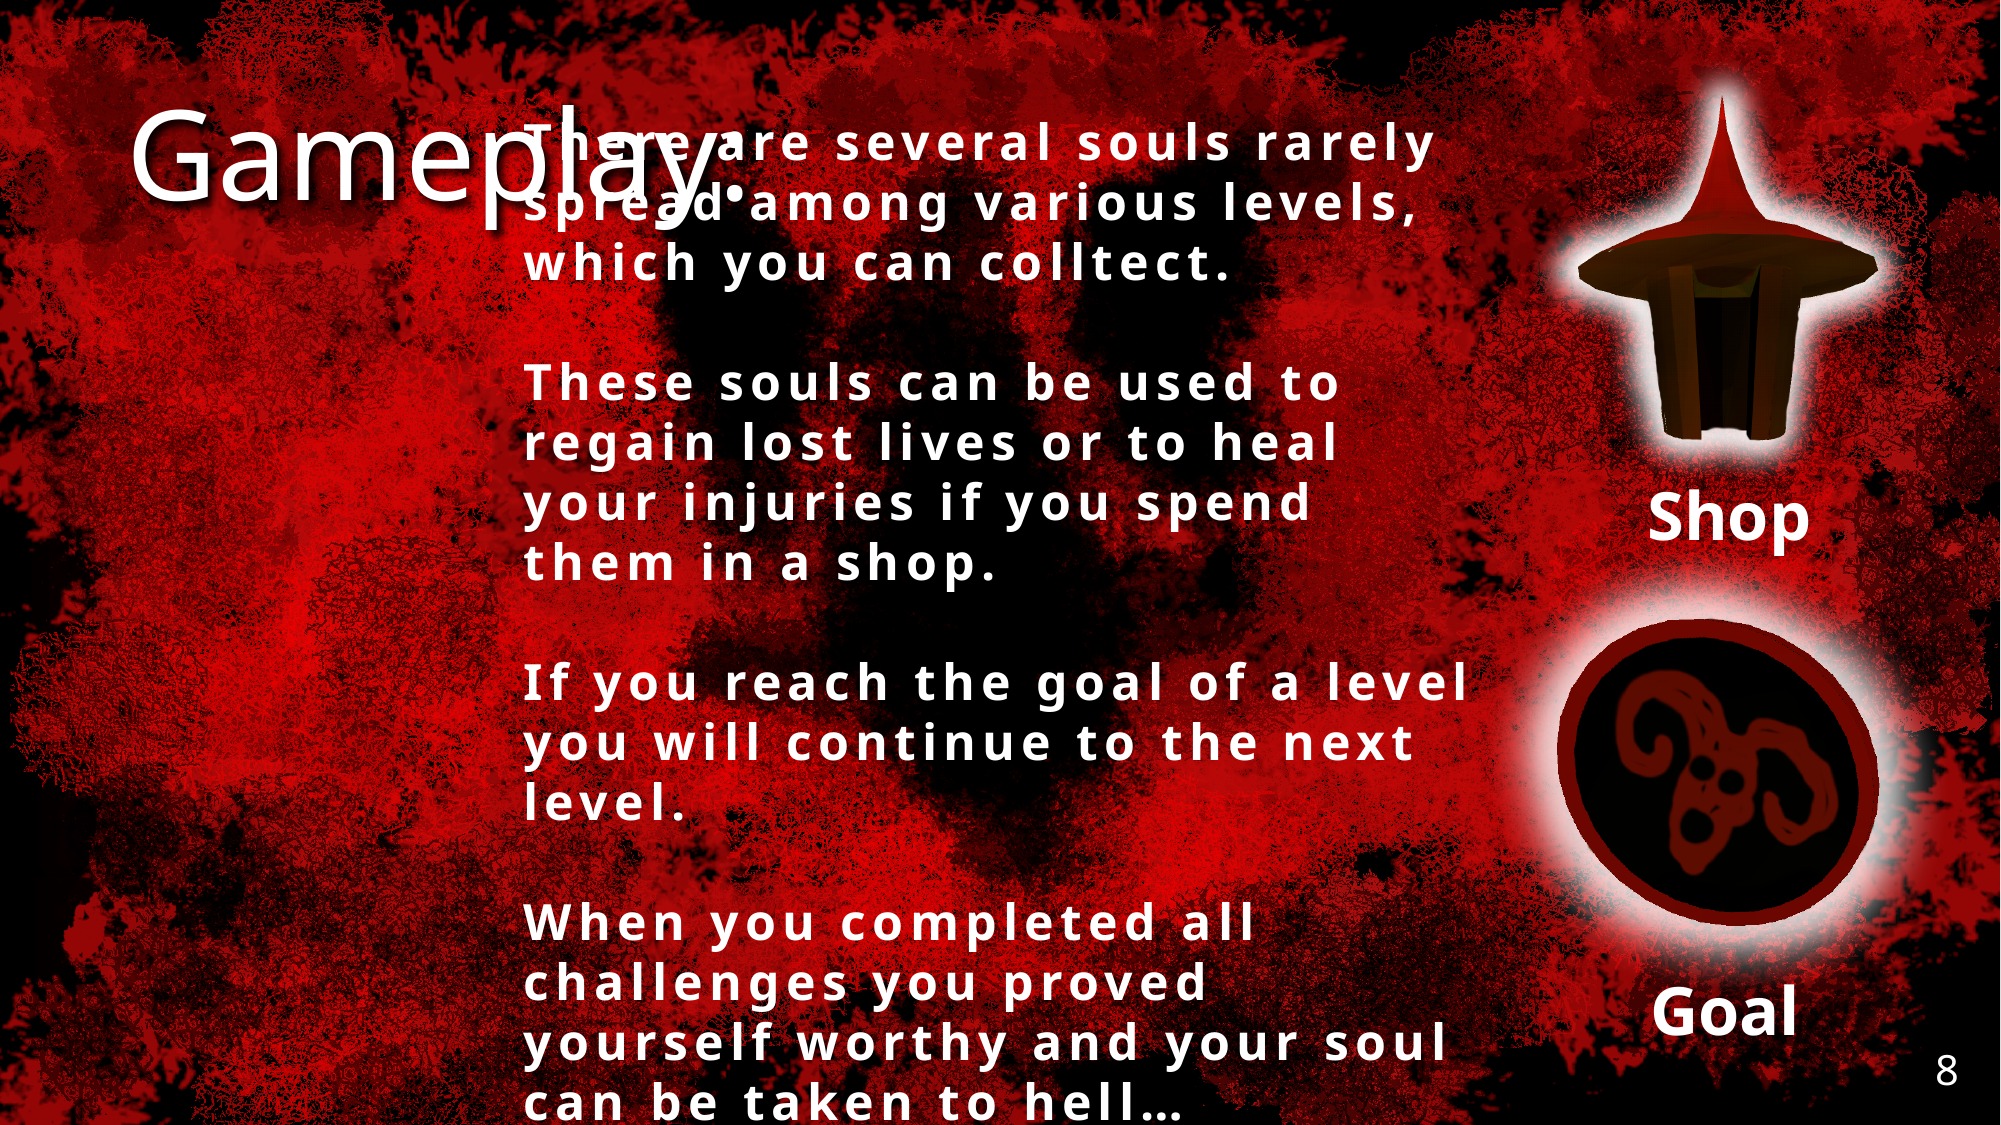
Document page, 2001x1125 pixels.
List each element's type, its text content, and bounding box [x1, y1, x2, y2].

picture [0, 0, 2001, 1125]
slide_number 8 [1524, 1072, 1975, 1103]
text_box Gameplay: [112, 67, 1520, 233]
text_box There are several souls rarely spread among various levels, which you can colltect. These souls can be used to regain lost lives or to heal your injuries if you spend them in a shop. If you reach the goal of a level you will continue to the next level. When you completed all challenges you proved yourself worthy and your soul can be taken to hell… [508, 103, 1492, 1125]
